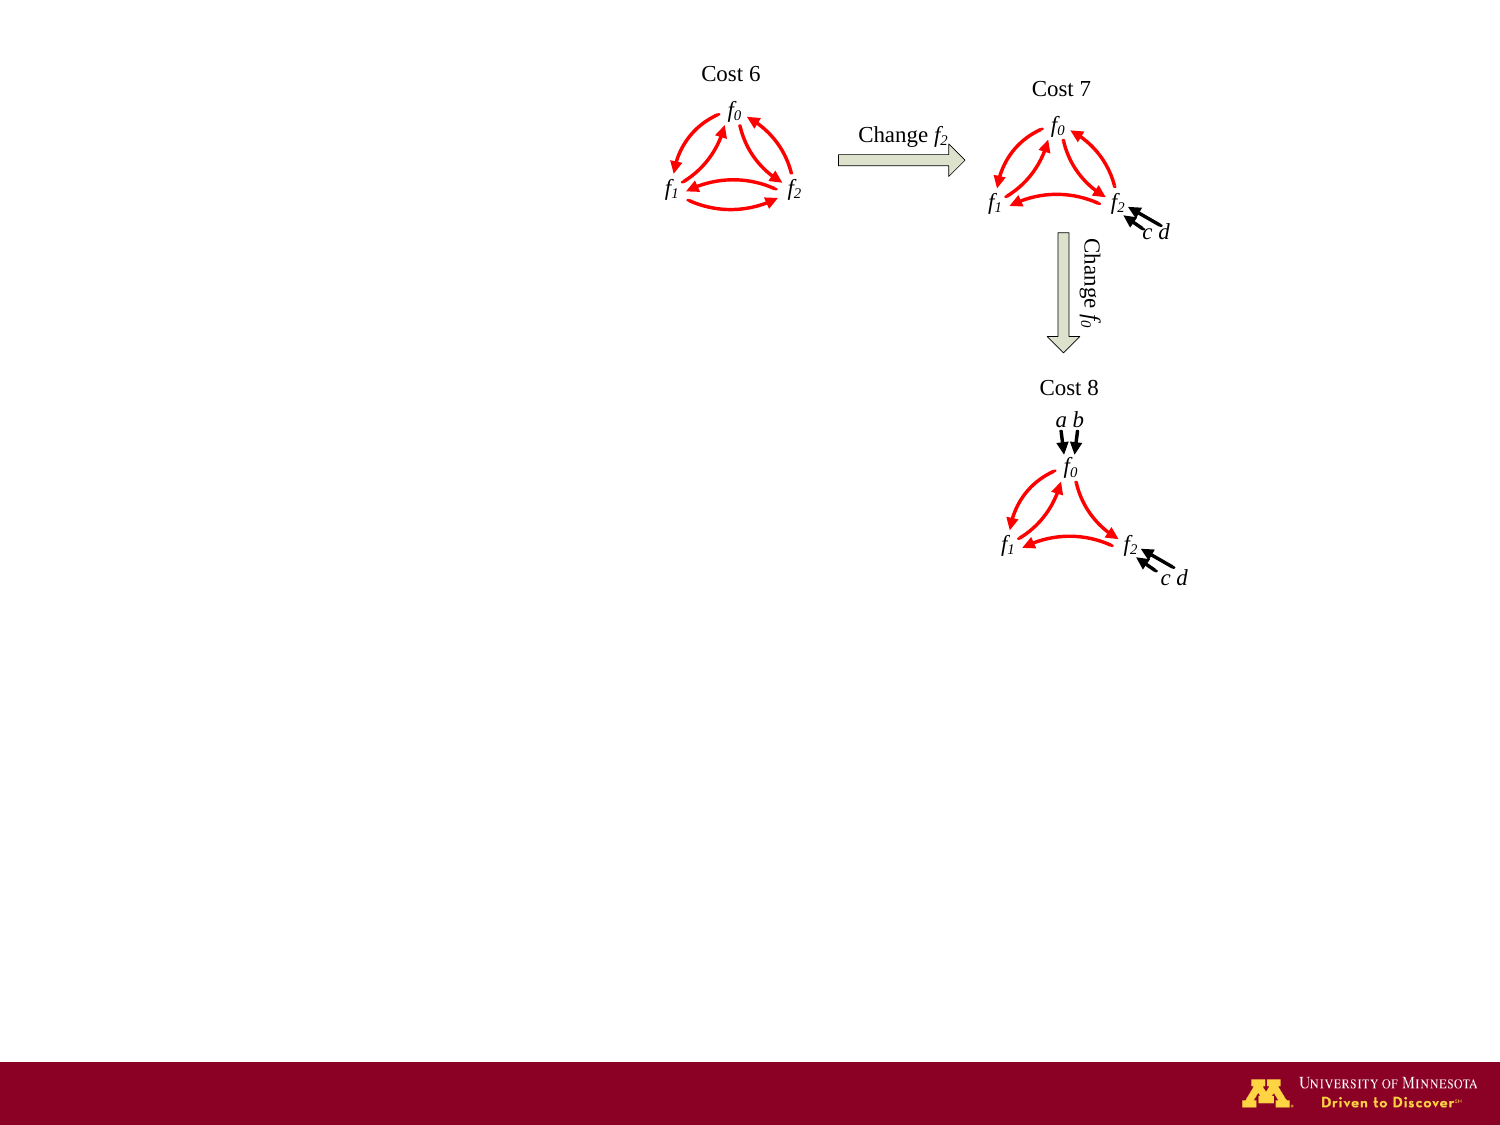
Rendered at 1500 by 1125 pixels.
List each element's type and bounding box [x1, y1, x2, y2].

text_box [149, 0, 1311, 1105]
picture [0, 1062, 1500, 1125]
